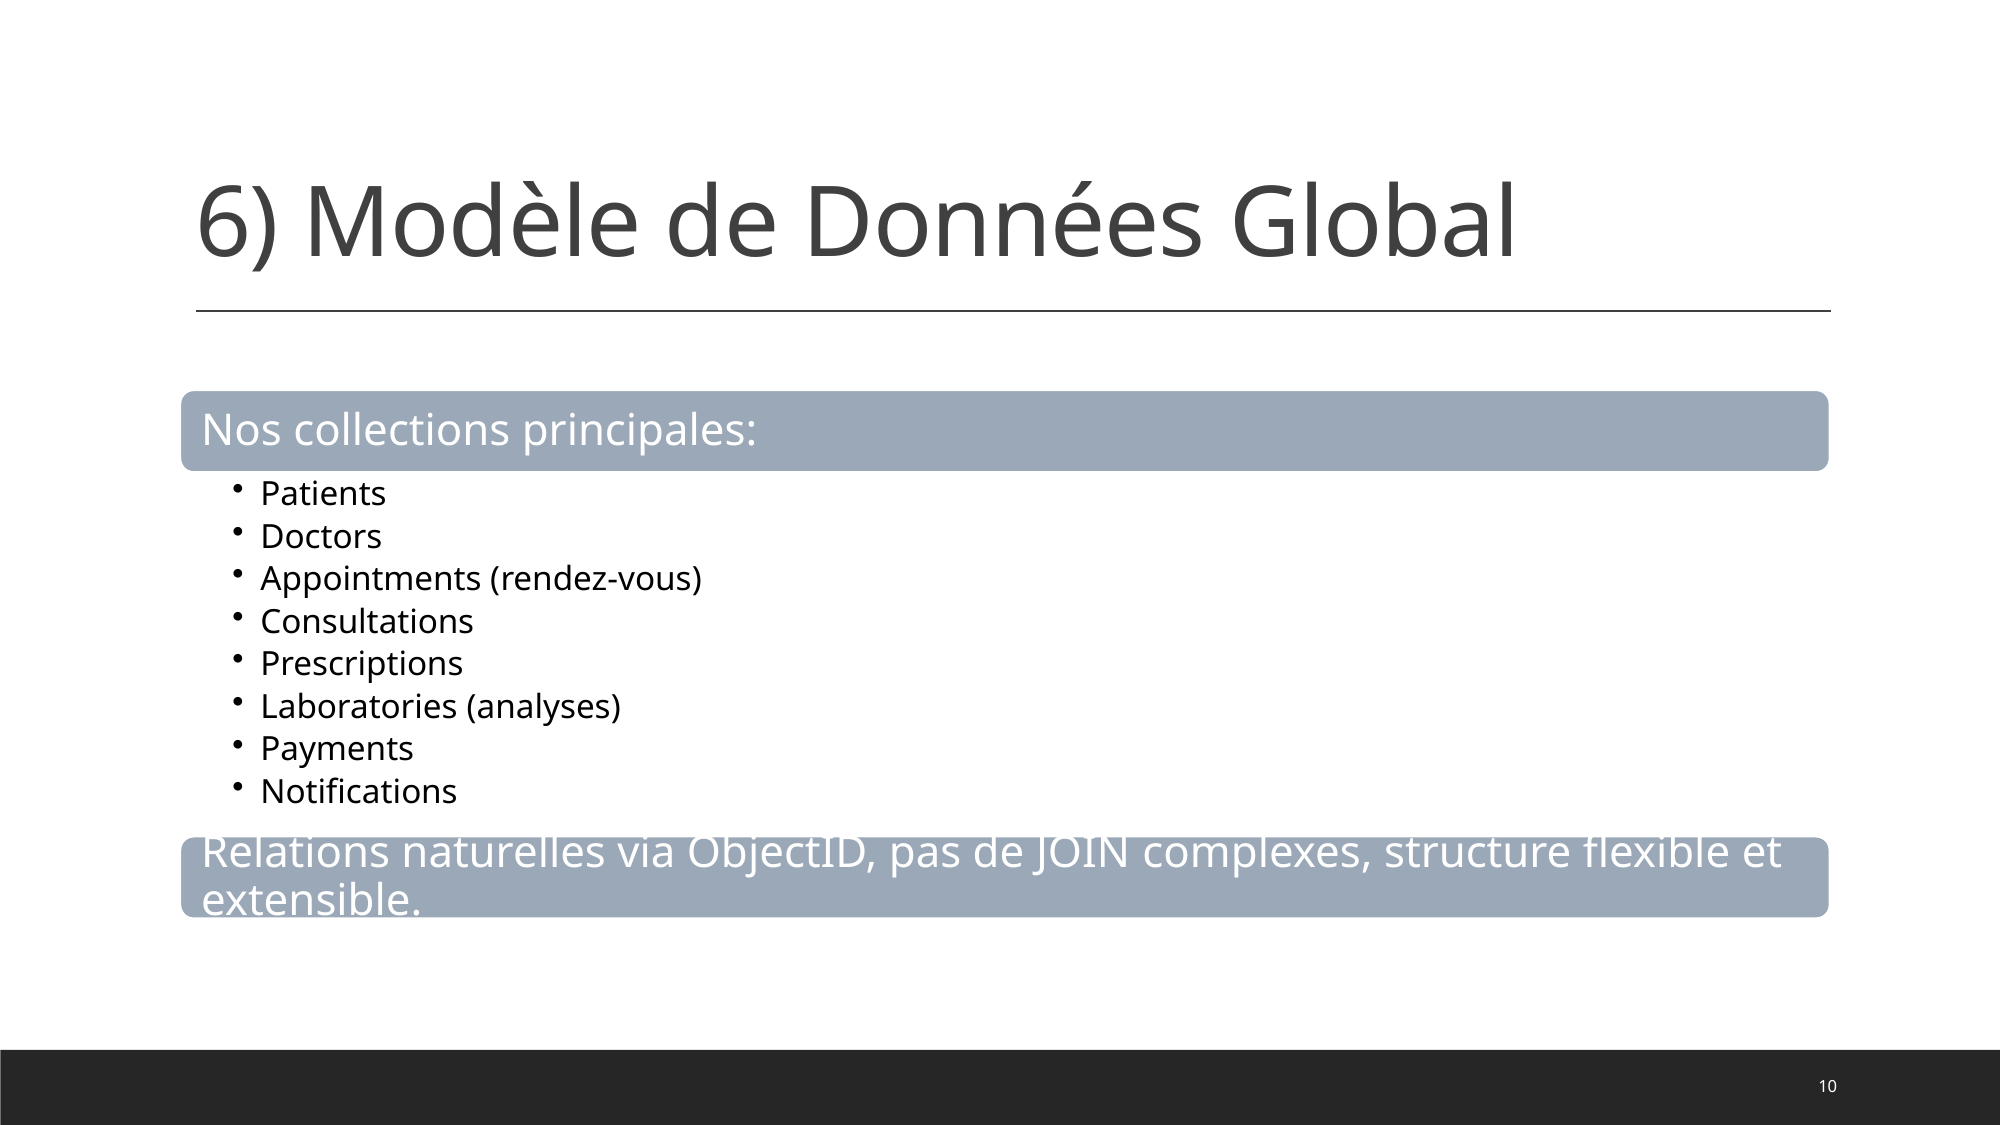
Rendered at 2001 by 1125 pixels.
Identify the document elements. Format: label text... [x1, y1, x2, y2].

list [179, 345, 1831, 964]
title 6) Modèle de Données Global [180, 47, 1830, 285]
slide_number 10 [1803, 1057, 1932, 1118]
